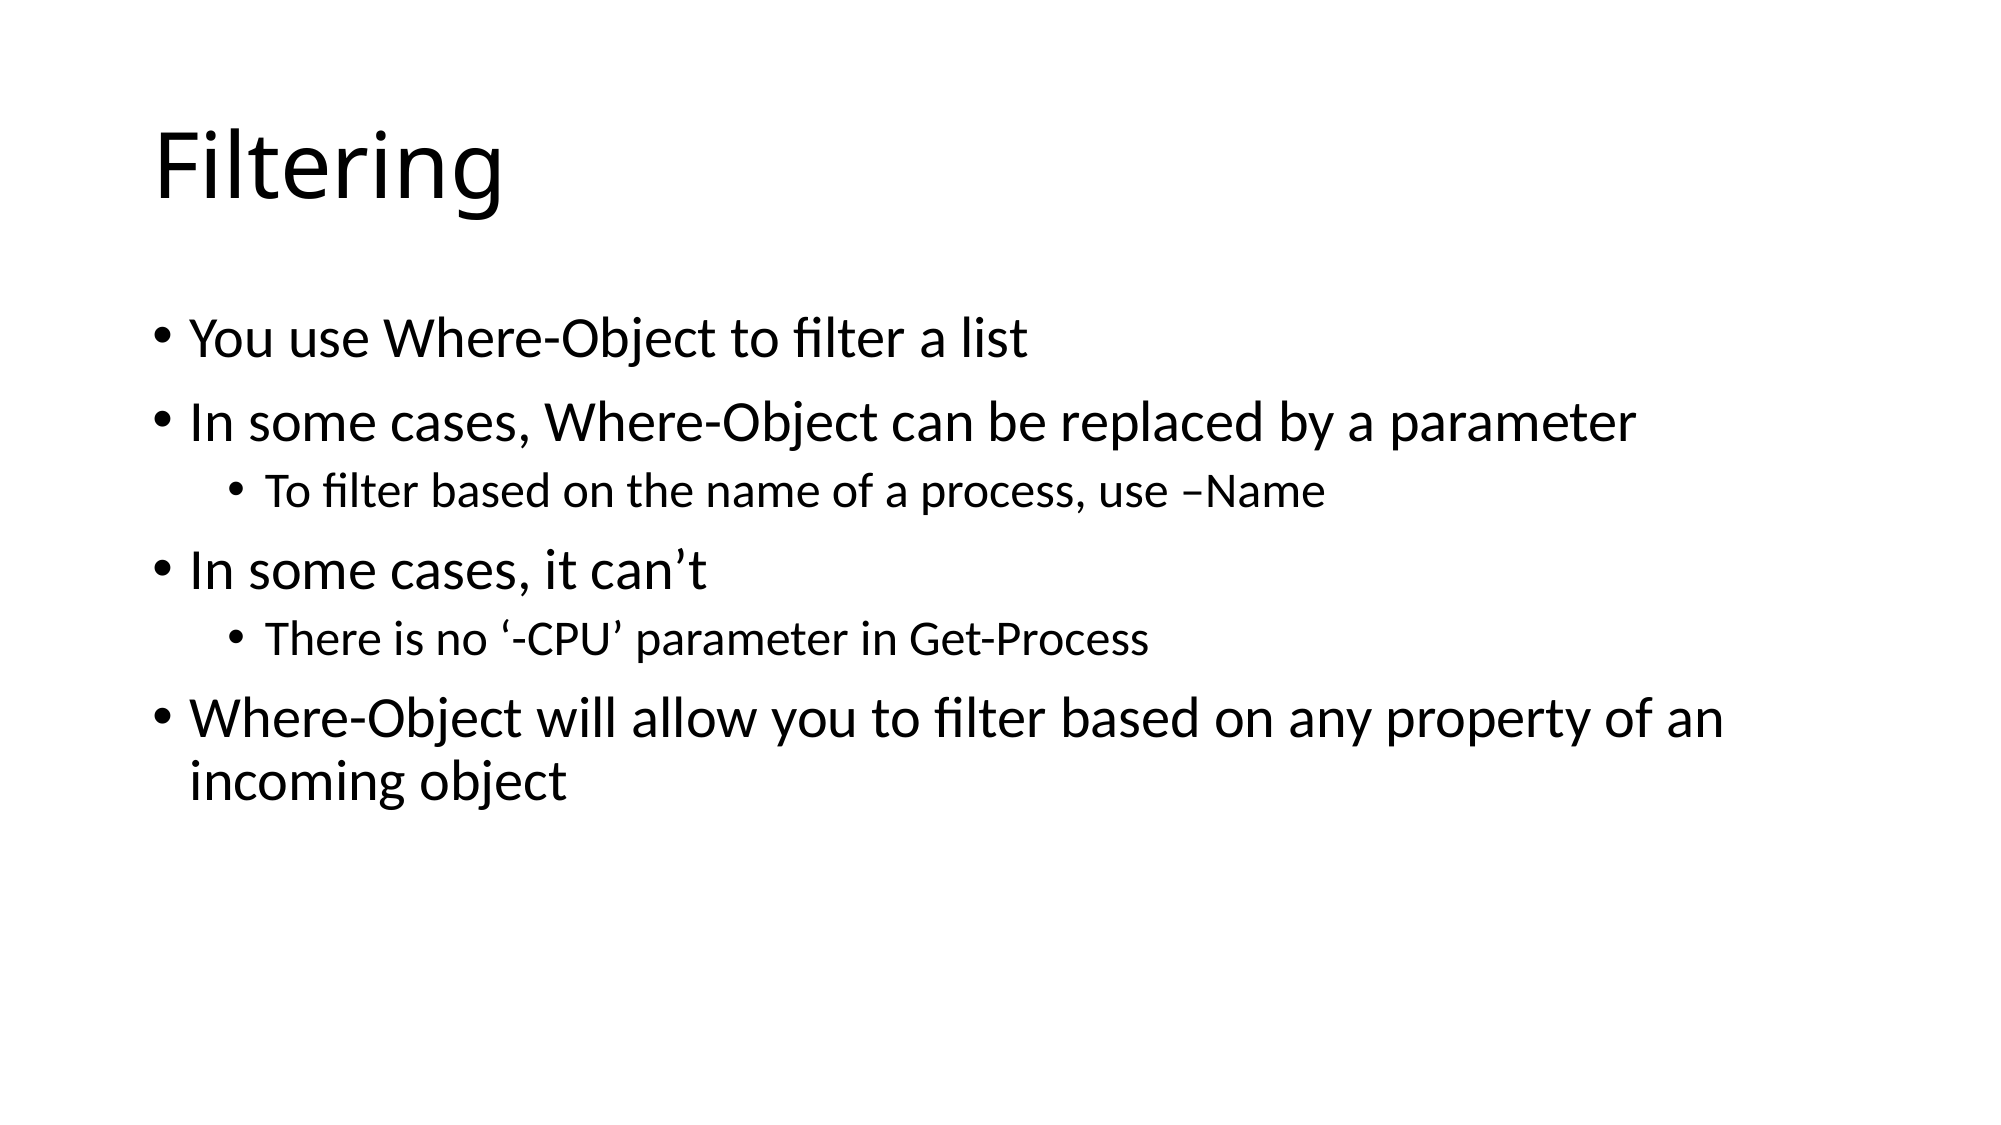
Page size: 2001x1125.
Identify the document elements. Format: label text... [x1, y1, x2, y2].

list You use Where-Object to filter a list In some cases, Where-Object can be replaced by a parameter To filter based on the name of a process, use –Name In some cases, it can’t There is no ‘-CPU’ parameter in Get-Process Where-Object will allow you to filter based on any property of an incoming object [137, 299, 1863, 1014]
title Filtering [137, 59, 1863, 278]
